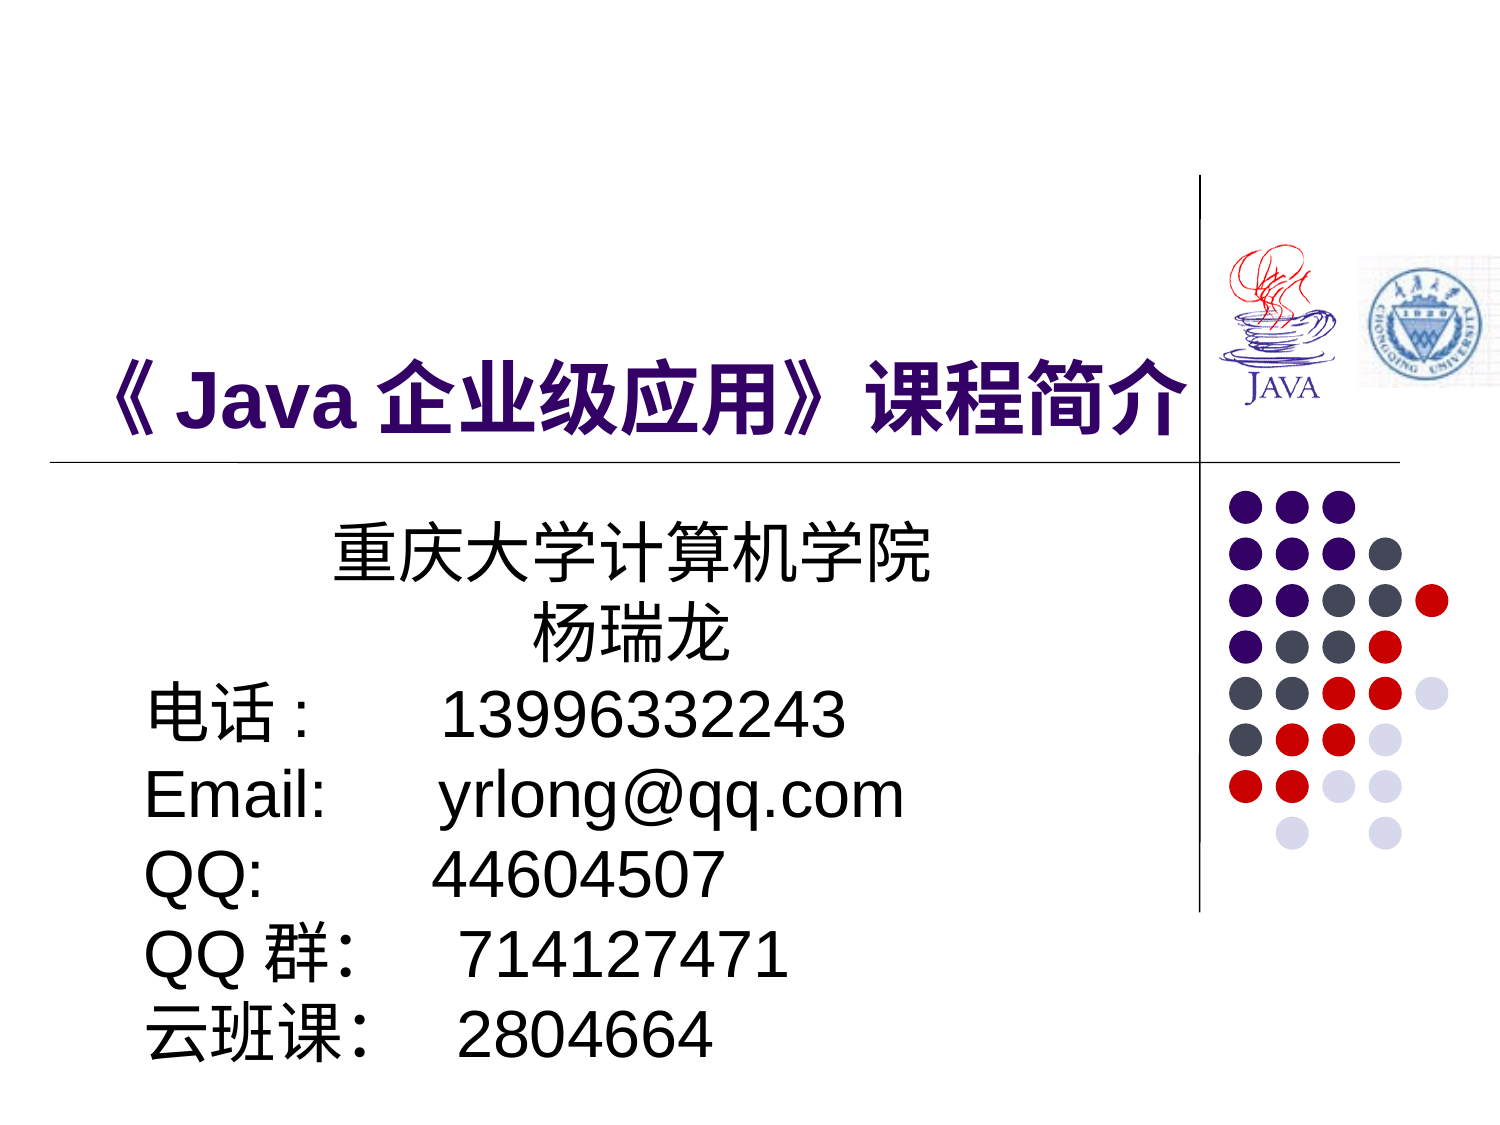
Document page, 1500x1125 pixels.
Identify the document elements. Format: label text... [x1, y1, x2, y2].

picture [1210, 240, 1353, 409]
text_box 重庆大学计算机学院 杨瑞龙 电话: 13996332243 Email: yrlong@qq.com QQ: 44604507 QQ群： 714127471 云班课： 2804664 [135, 503, 1128, 1078]
title 《Java企业级应用》课程简介 [0, 196, 1196, 453]
picture [1358, 255, 1500, 388]
